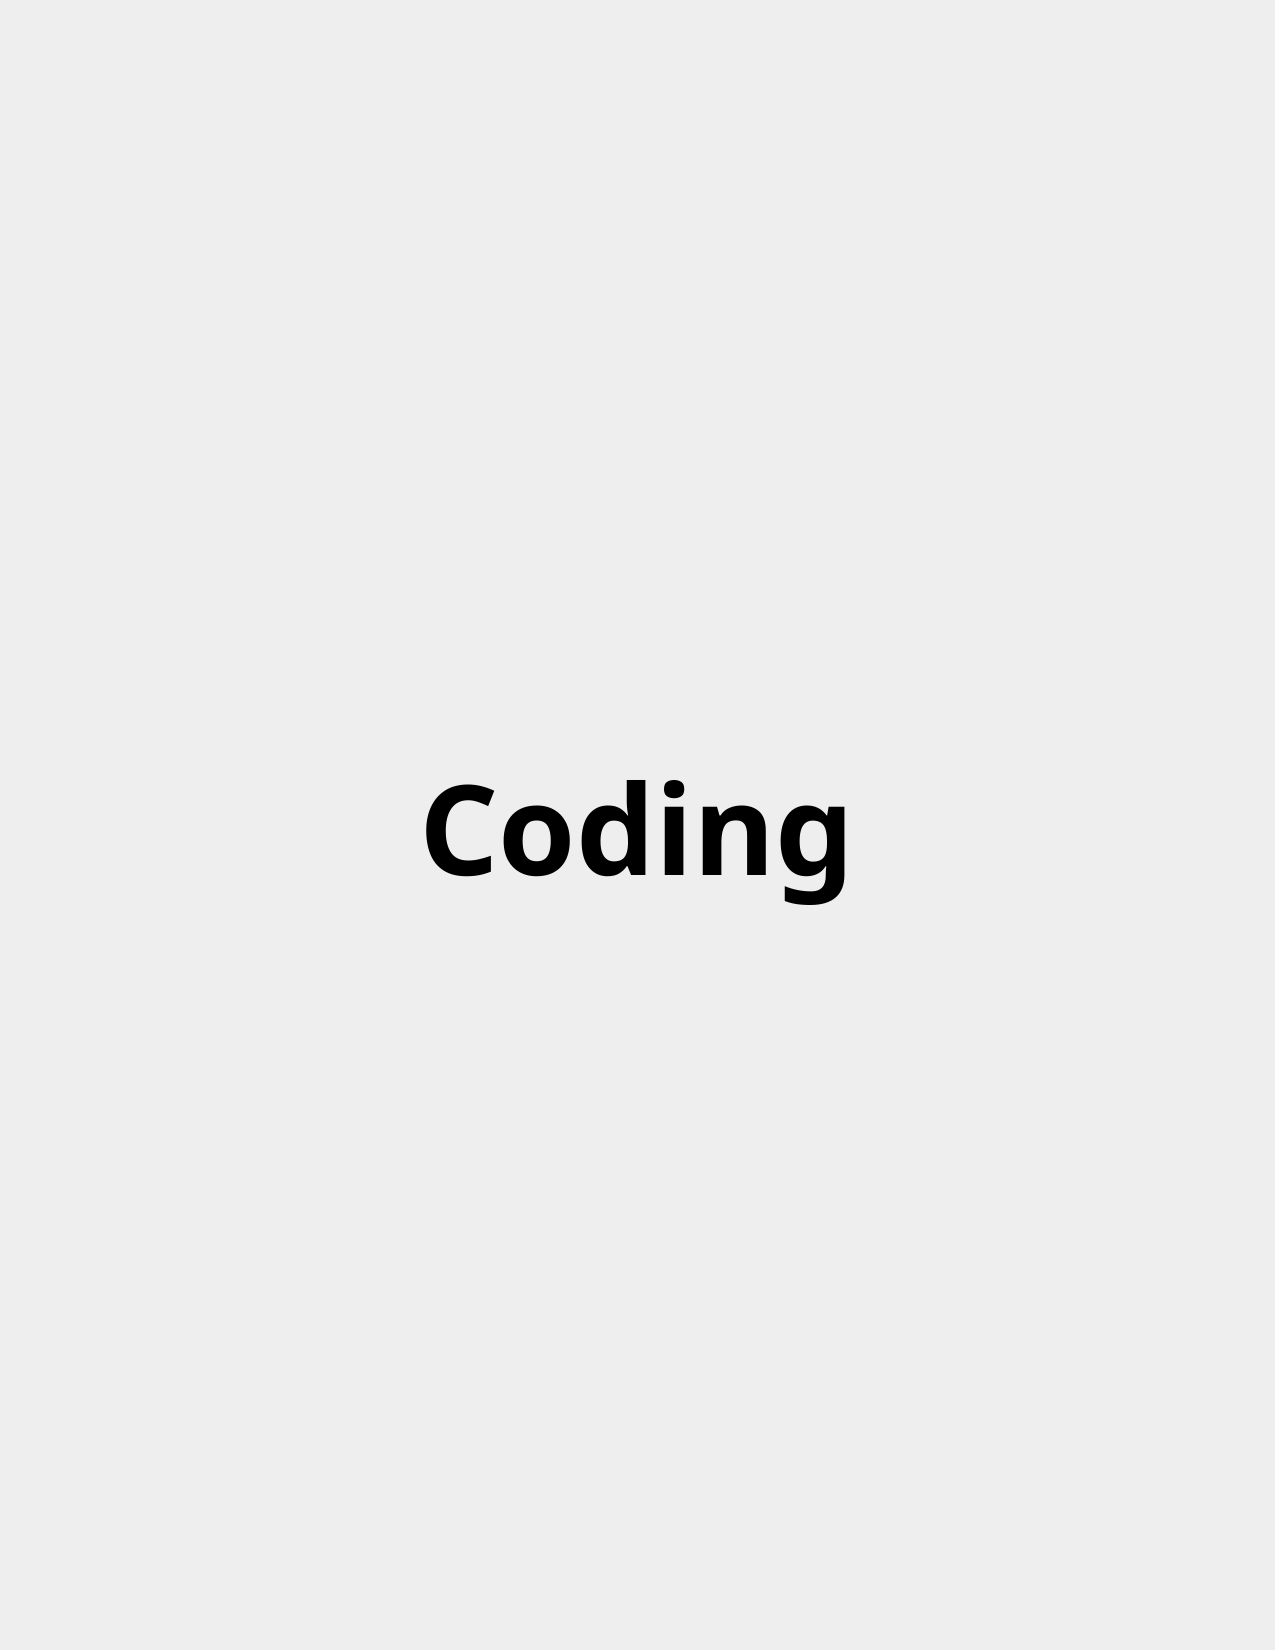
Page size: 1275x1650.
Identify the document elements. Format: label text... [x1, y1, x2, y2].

title Coding [0, 665, 1275, 985]
